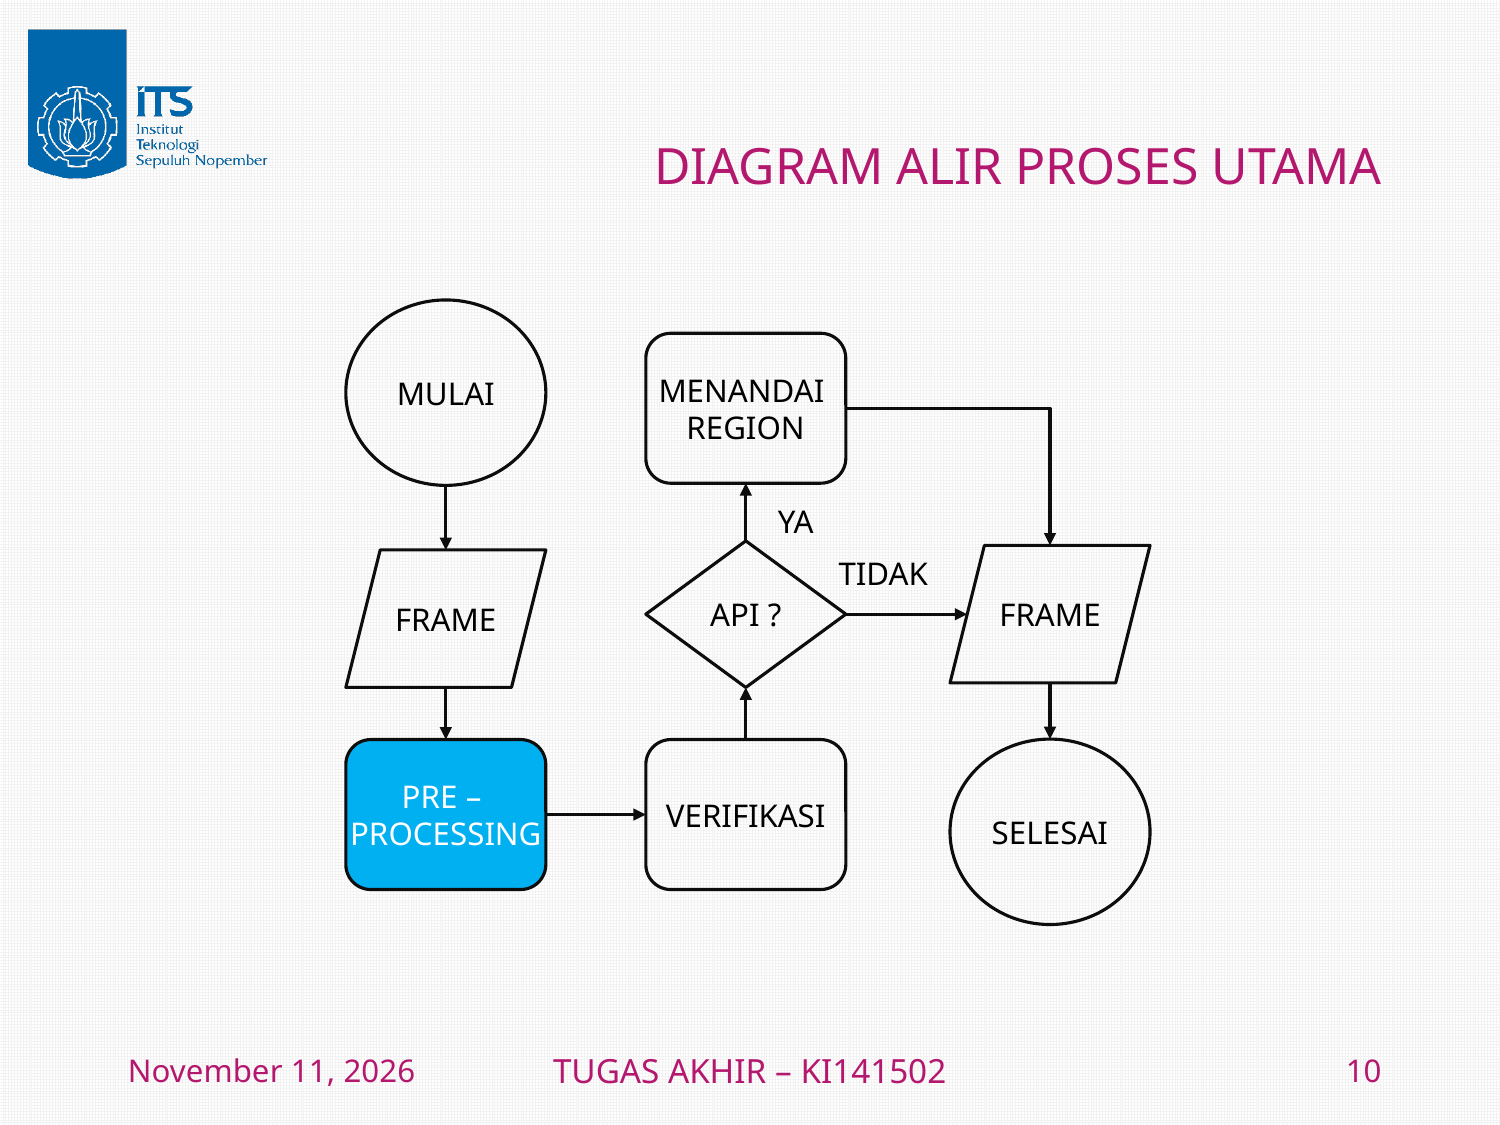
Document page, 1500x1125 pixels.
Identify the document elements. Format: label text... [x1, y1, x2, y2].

text_box API ? [645, 548, 845, 687]
footer TUGAS AKHIR – KI141502 [496, 1042, 1004, 1103]
text_box MULAI [345, 299, 546, 486]
picture [19, 21, 274, 187]
text_box YA [695, 495, 896, 548]
text_box VERIFIKASI [645, 739, 846, 890]
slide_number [103, 1042, 441, 1103]
slide_number 10 [1059, 1042, 1397, 1103]
text_box FRAME [345, 549, 546, 688]
text_box TIDAK [783, 547, 984, 600]
text_box SELESAI [950, 739, 1151, 925]
text_box PRE – PROCESSING [345, 739, 546, 890]
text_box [845, 408, 1050, 546]
text_box FRAME [950, 545, 1151, 683]
title DIAGRAM ALIR PROSES UTAMA [103, 59, 1397, 278]
text_box MENANDAI REGION [645, 333, 846, 484]
